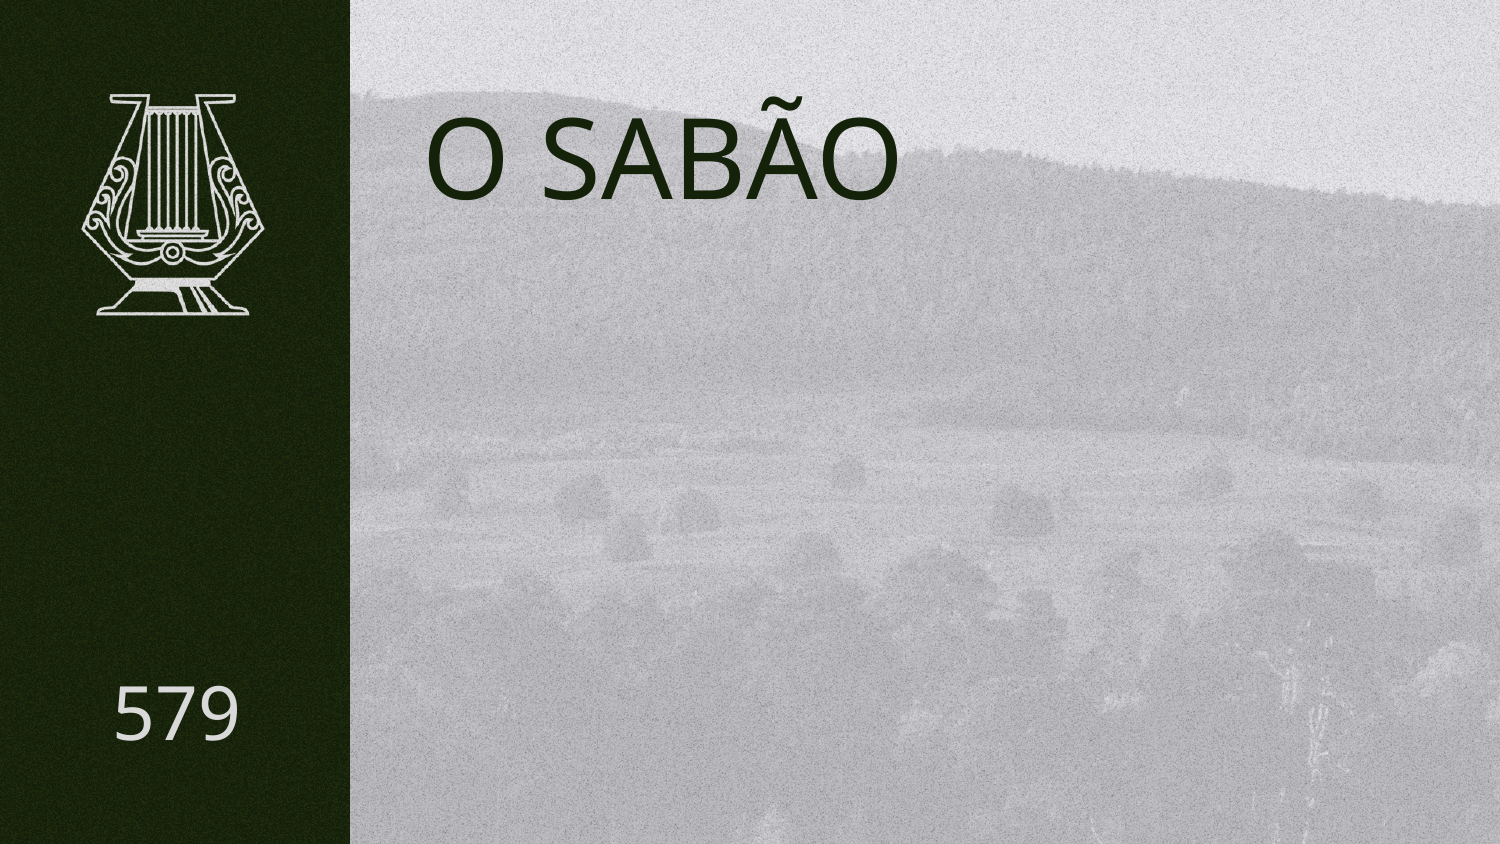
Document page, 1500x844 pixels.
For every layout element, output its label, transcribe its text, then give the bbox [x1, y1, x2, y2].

list 579 [76, 658, 278, 765]
picture [0, 0, 1500, 844]
title O SABÃO [407, 79, 1447, 777]
